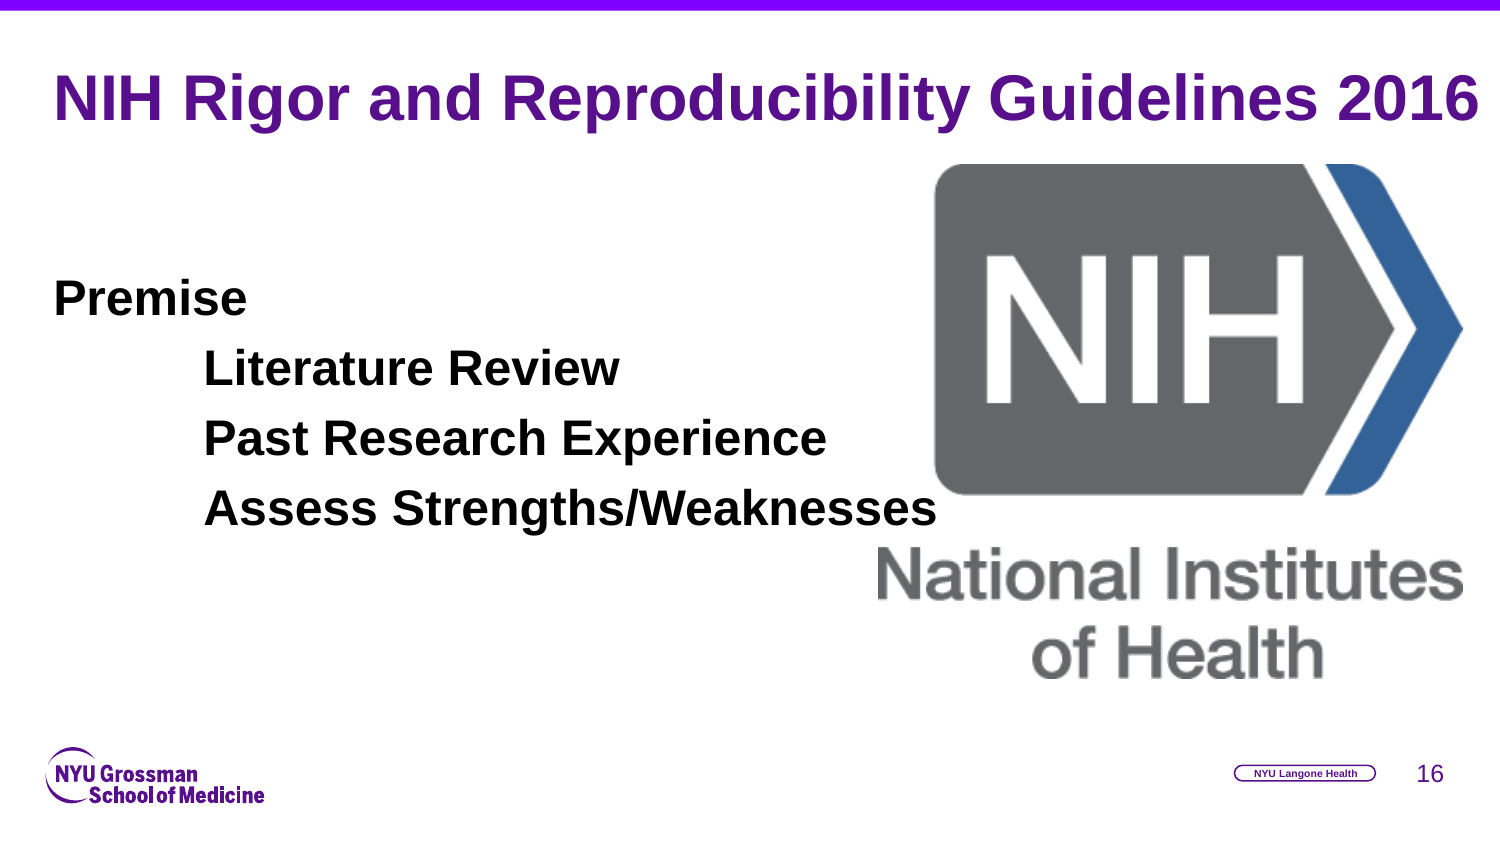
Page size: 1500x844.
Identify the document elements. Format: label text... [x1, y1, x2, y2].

list Premise Literature Review Past Research Experience Assess Strengths/Weaknesses [53, 255, 1275, 690]
title NIH Rigor and Reproducibility Guidelines 2016 [53, 55, 1500, 167]
picture [878, 164, 1464, 680]
slide_number ‹#› [1397, 761, 1445, 785]
footer NYU Langone Health [1233, 764, 1377, 782]
